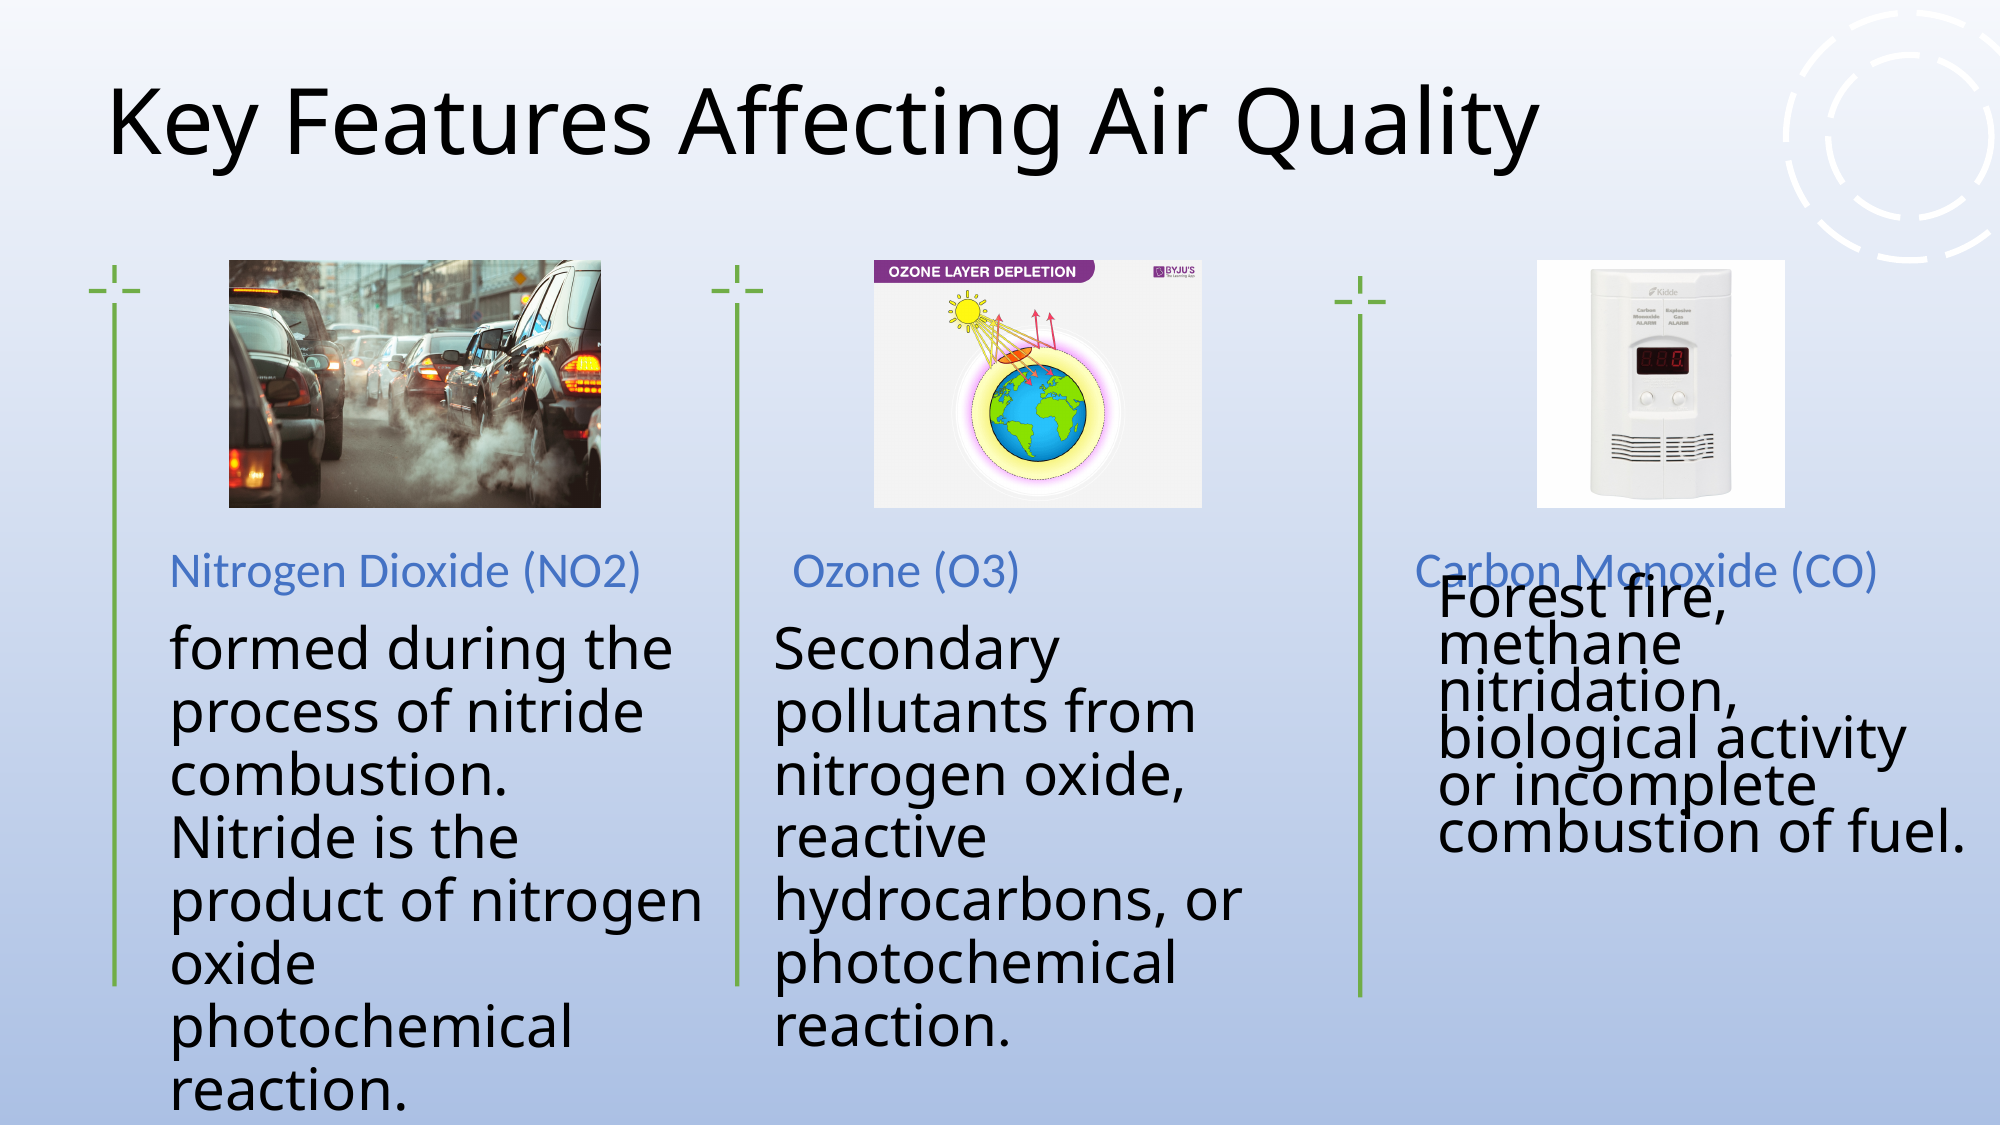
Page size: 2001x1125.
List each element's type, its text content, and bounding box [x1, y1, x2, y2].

list Secondary pollutants from nitrogen oxide, reactive hydrocarbons, or photochemical reaction. [773, 618, 1339, 980]
list formed during the process of nitride combustion. Nitride is the product of nitrogen oxide photochemical reaction. [169, 619, 710, 1015]
picture [229, 260, 601, 508]
picture [874, 260, 1202, 508]
list Forest fire, methane nitridation, biological activity or incomplete combustion of fuel. [1402, 582, 1968, 1125]
subtitle Carbon Monoxide (CO) [1415, 544, 1907, 582]
subtitle Ozone (O3) [792, 544, 1284, 584]
subtitle Nitrogen Dioxide (NO2) [169, 544, 661, 584]
title Key Features Affecting Air Quality [105, 75, 1895, 198]
picture [1536, 260, 1785, 508]
